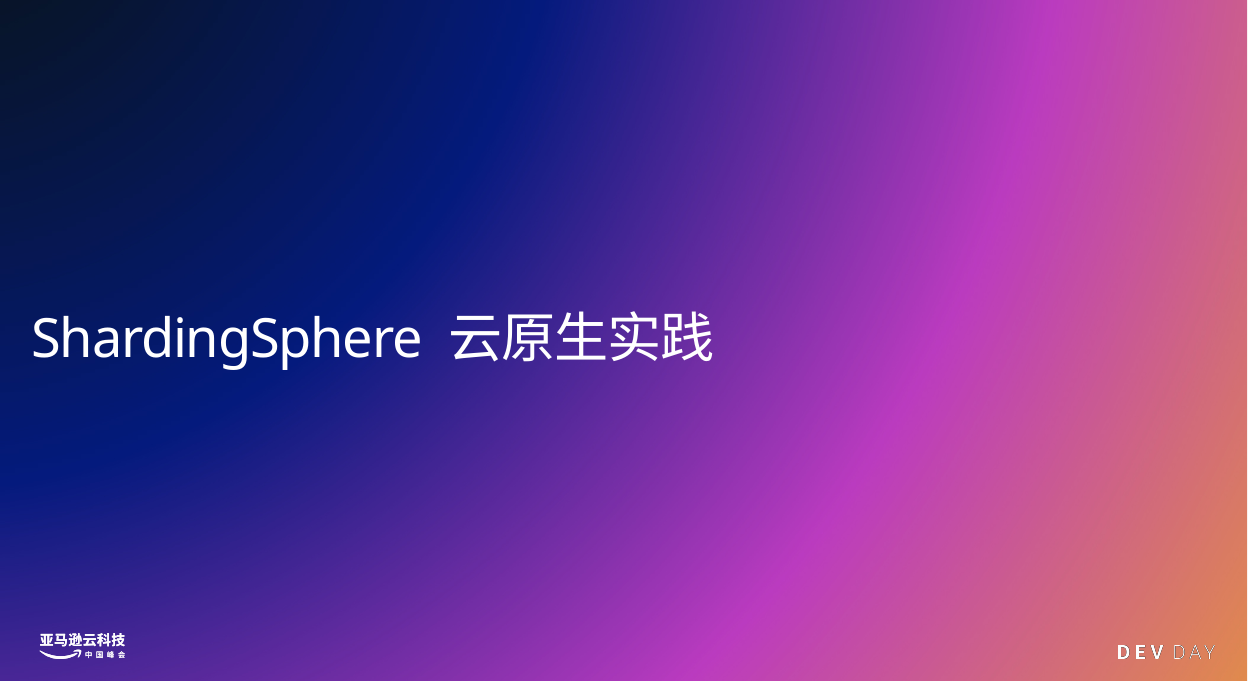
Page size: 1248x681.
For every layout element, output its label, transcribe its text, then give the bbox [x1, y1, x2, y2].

title ShardingSphere 云原生实践 [31, 268, 924, 412]
picture [0, 0, 1248, 681]
